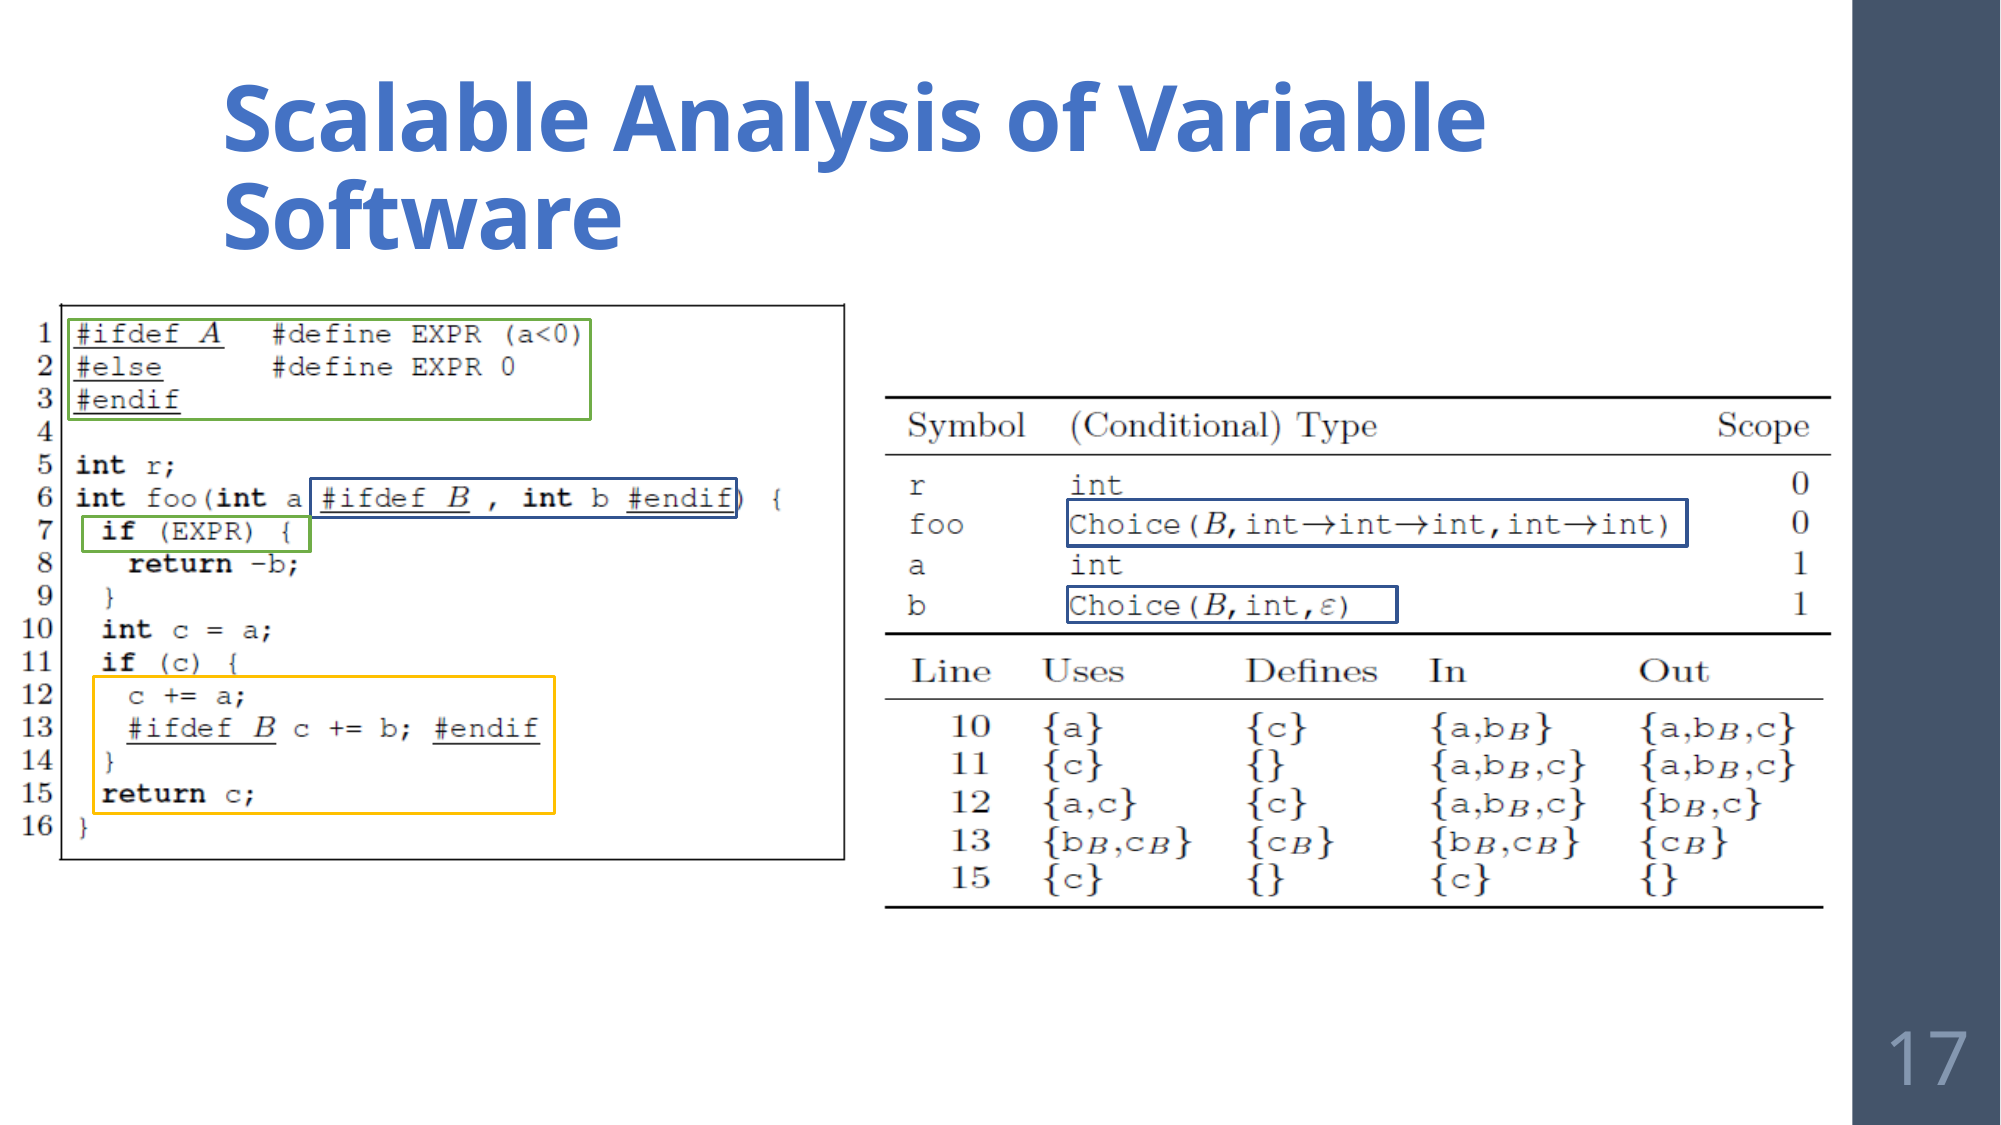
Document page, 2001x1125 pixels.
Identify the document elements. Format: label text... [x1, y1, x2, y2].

title Scalable Analysis of Variable Software [206, 43, 1797, 278]
picture [0, 277, 1846, 924]
slide_number 17 [1852, 1012, 2000, 1110]
